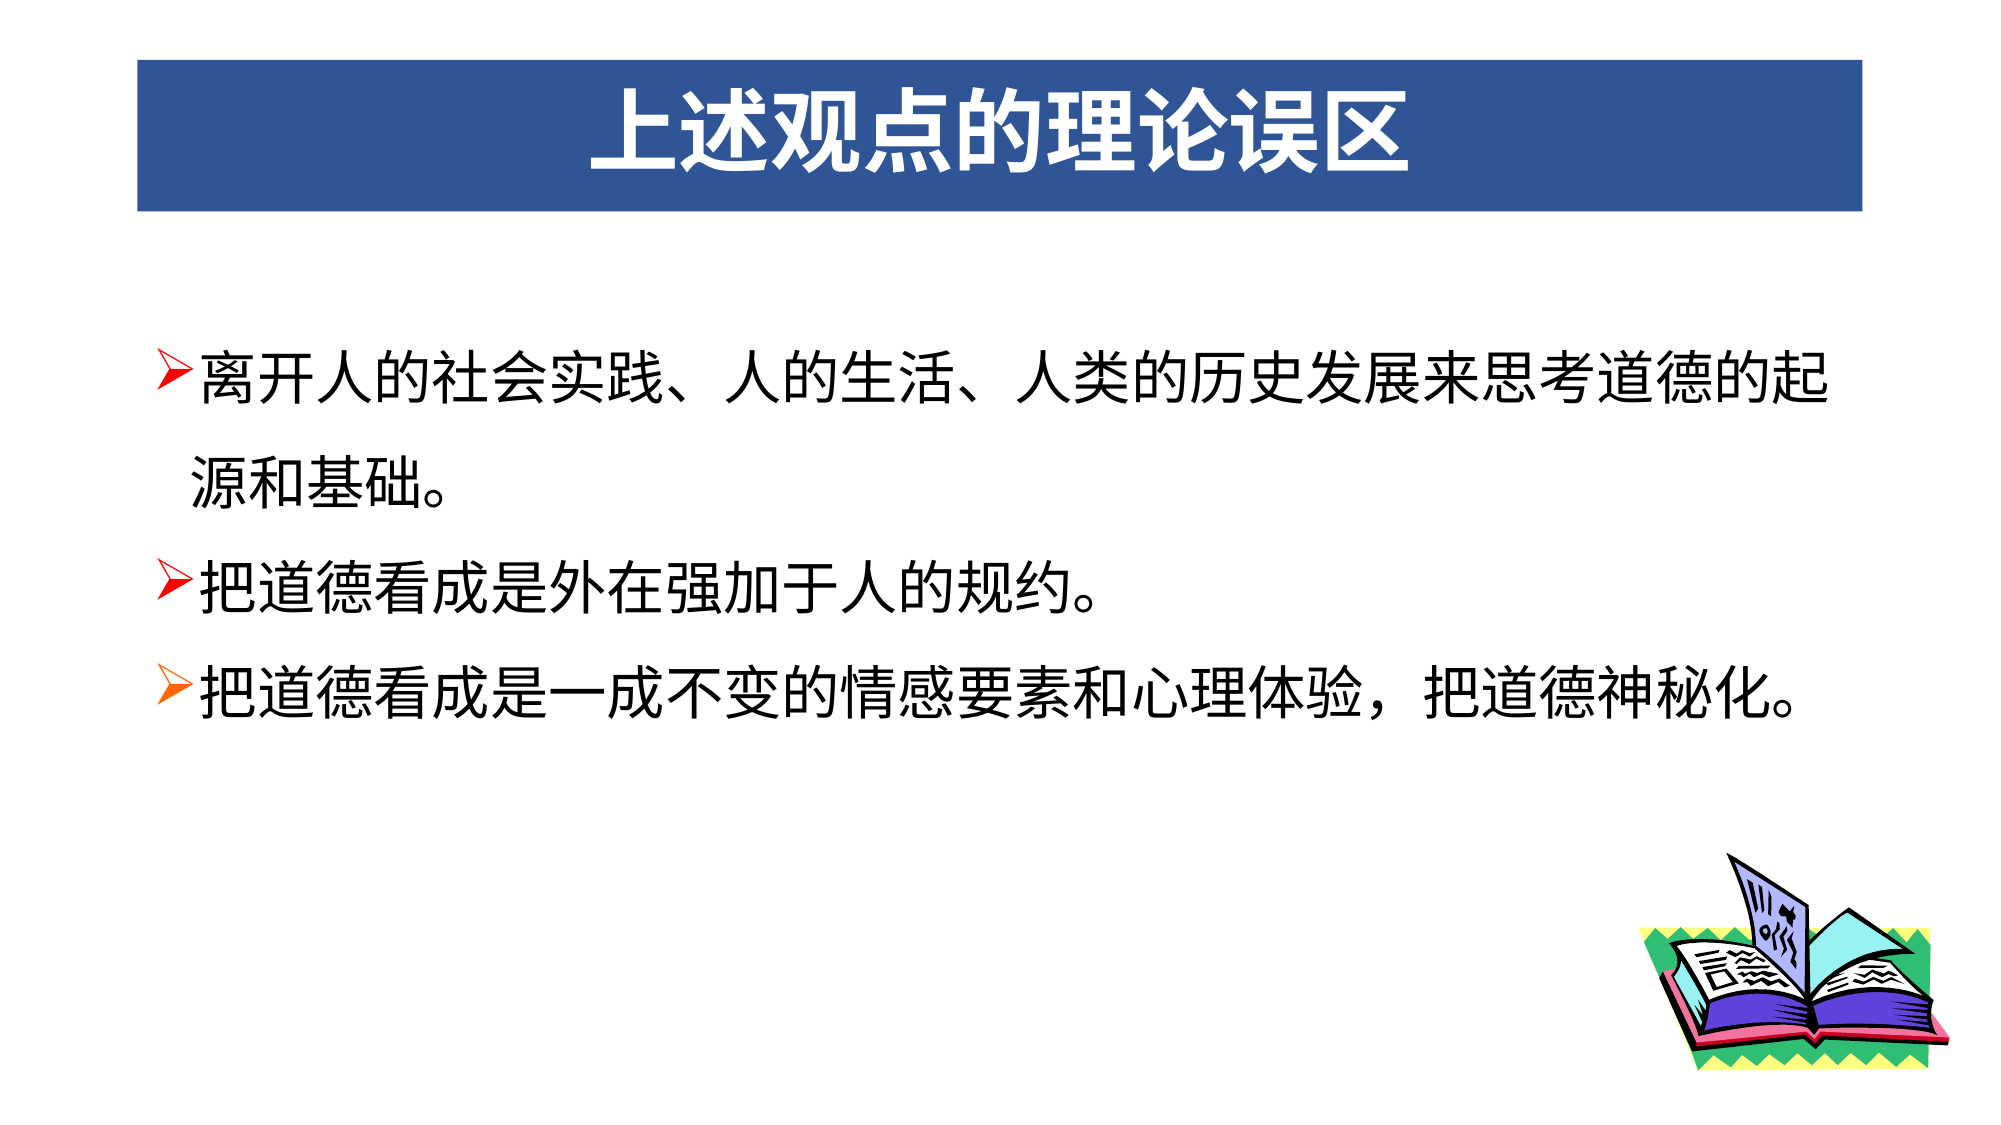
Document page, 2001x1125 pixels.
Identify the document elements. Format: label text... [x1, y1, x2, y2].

list 离开人的社会实践、人的生活、人类的历史发展来思考道德的起源和基础。 把道德看成是外在强加于人的规约。 把道德看成是一成不变的情感要素和心理体验，把道德神秘化。 [137, 299, 1863, 1014]
title 上述观点的理论误区 [136, 59, 1863, 212]
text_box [1588, 850, 1967, 1125]
